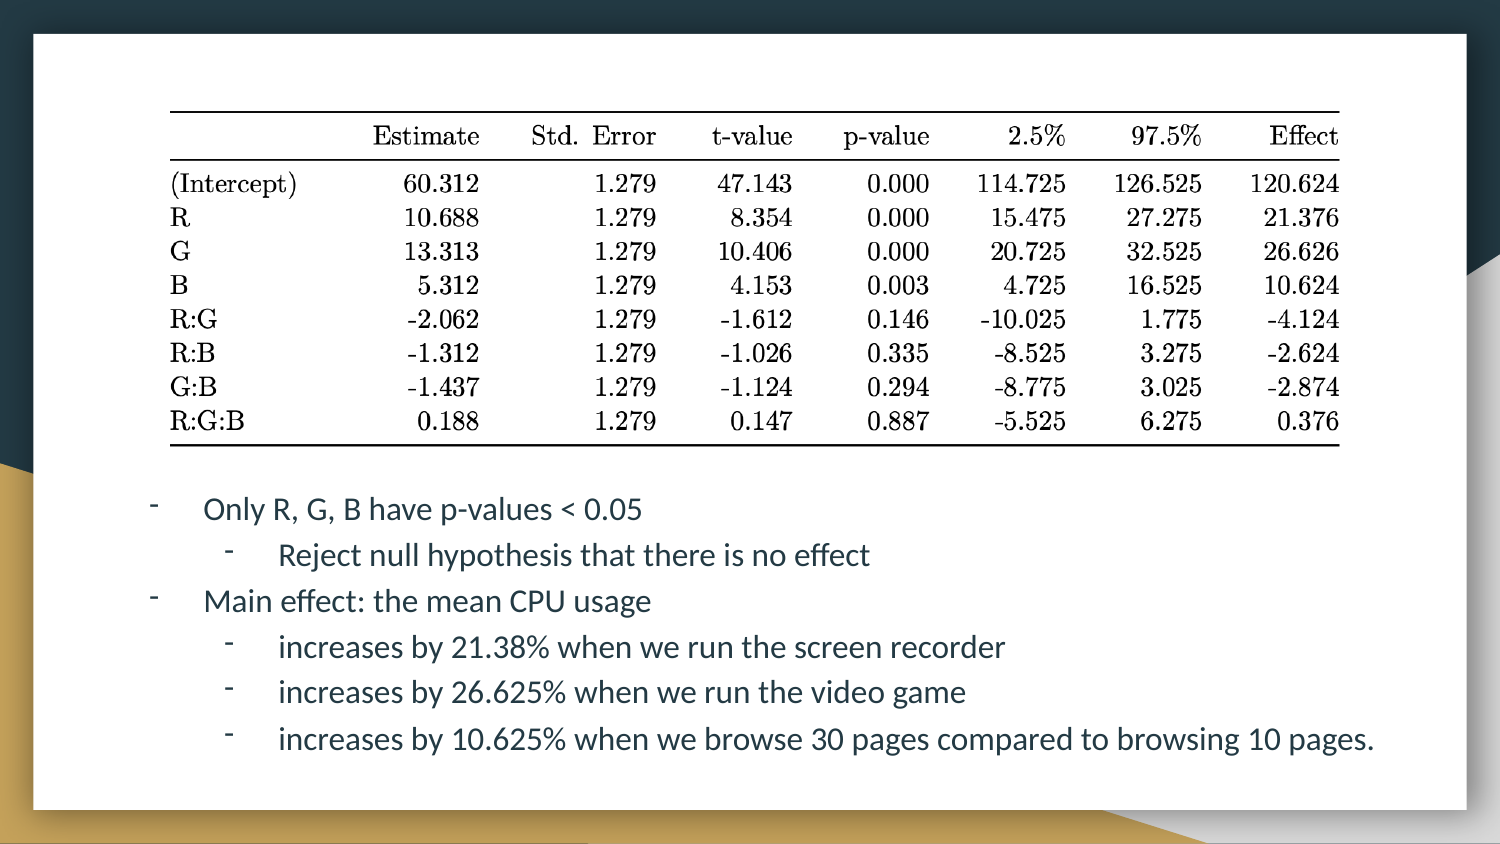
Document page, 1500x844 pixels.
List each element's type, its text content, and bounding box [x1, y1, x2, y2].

picture [137, 91, 1363, 467]
list Only R, G, B have p-values < 0.05 Reject null hypothesis that there is no effect Main effect: the mean CPU usage increases by 21.38% when we run the screen recorder increases by 26.625% when we run the video game increases by 10.625% when we browse 30 pages compared to browsing 10 pages. [113, 466, 1446, 844]
